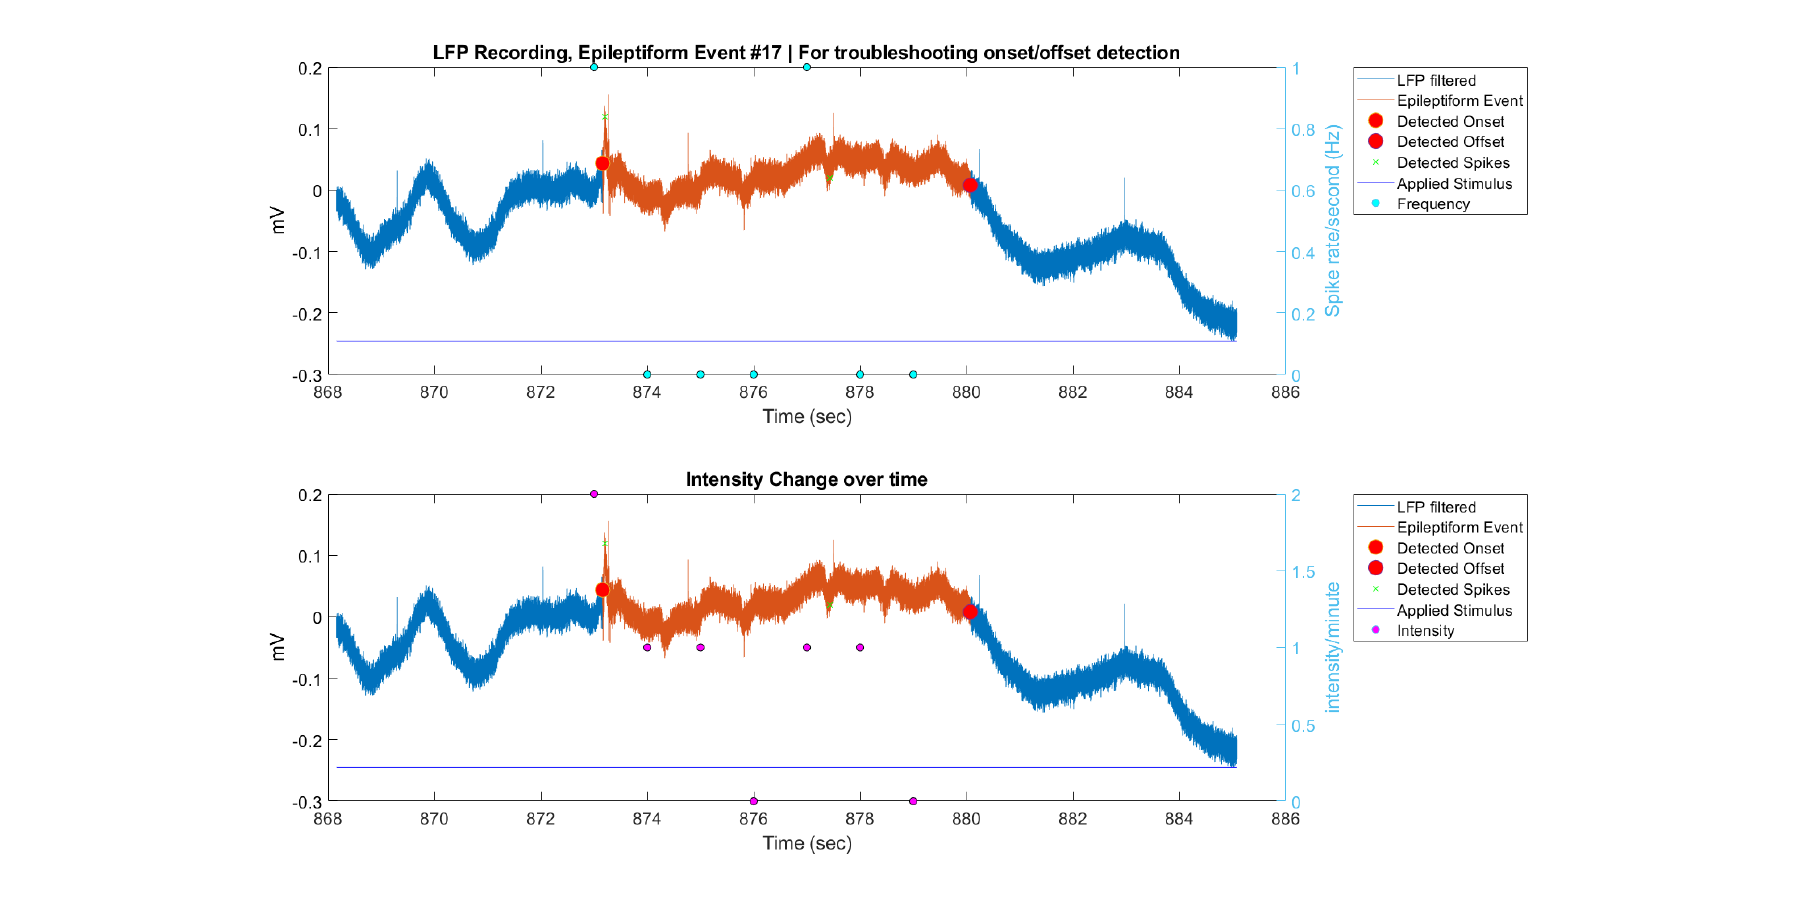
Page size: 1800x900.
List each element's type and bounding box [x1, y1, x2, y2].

picture [126, 0, 1674, 900]
